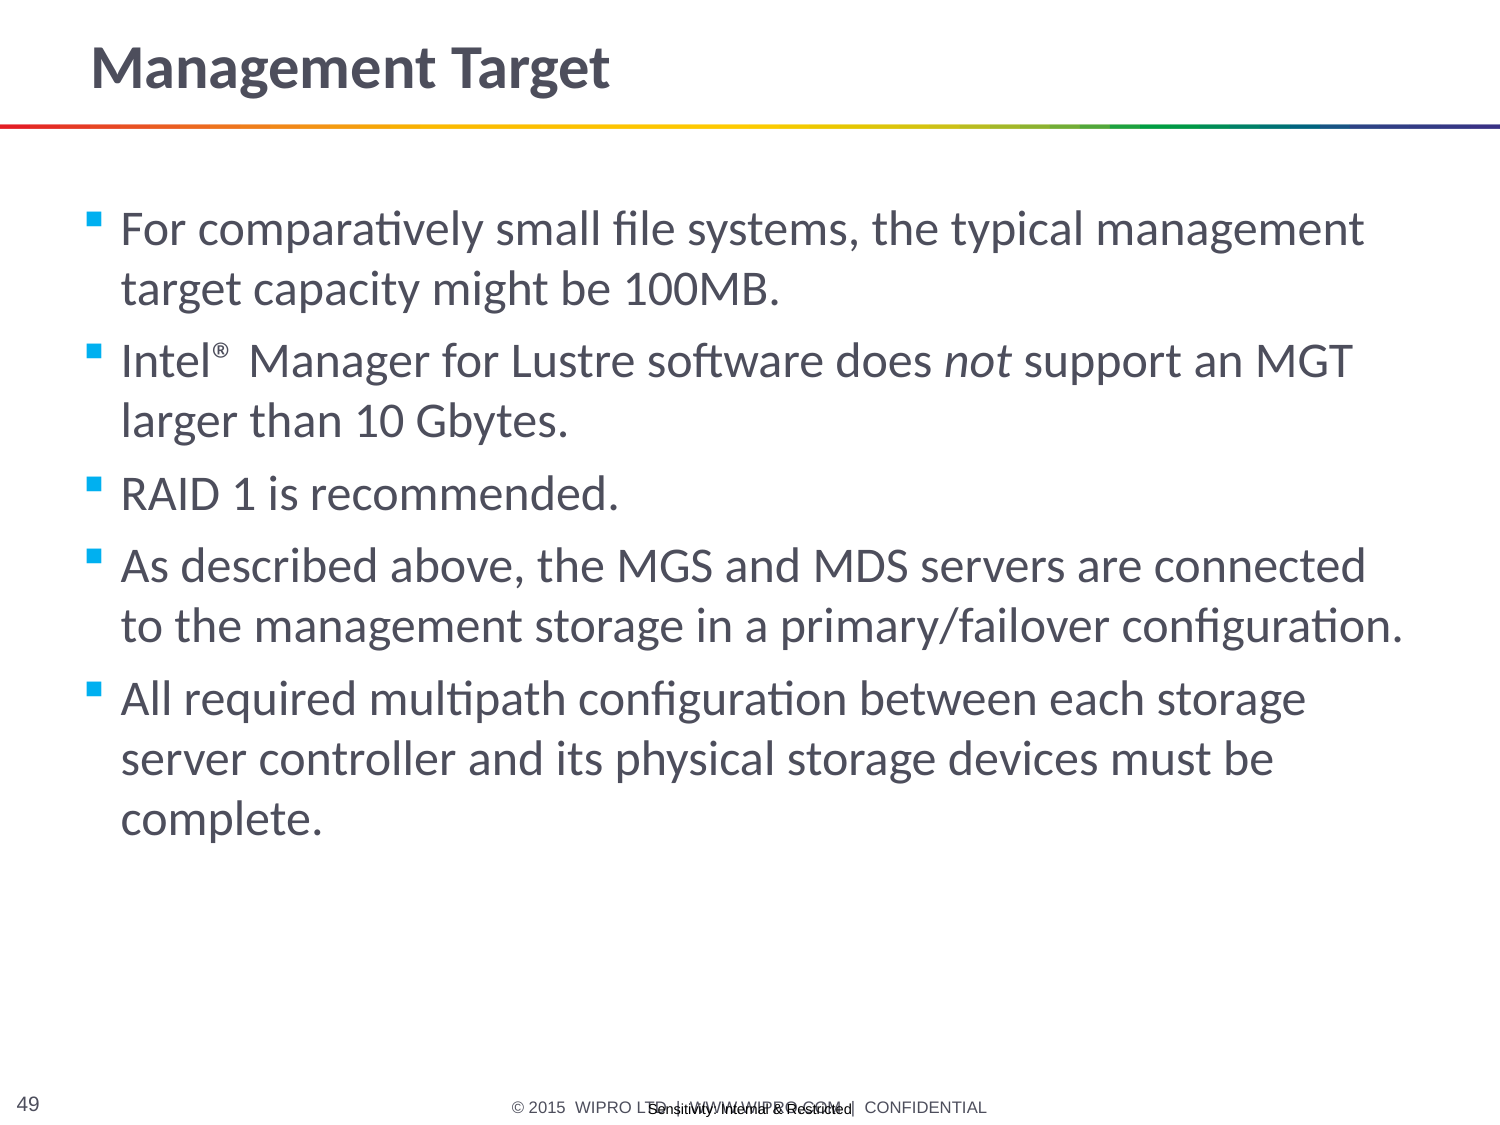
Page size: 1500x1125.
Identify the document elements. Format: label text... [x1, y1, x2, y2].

list For comparatively small file systems, the typical management target capacity might be 100MB. Intel® Manager for Lustre software does not support an MGT larger than 10 Gbytes. RAID 1 is recommended. As described above, the MGS and MDS servers are connected to the management storage in a primary/failover configuration. All required multipath configuration between each storage server controller and its physical storage devices must be complete. [75, 187, 1425, 1033]
title Management Target [74, 0, 1426, 185]
